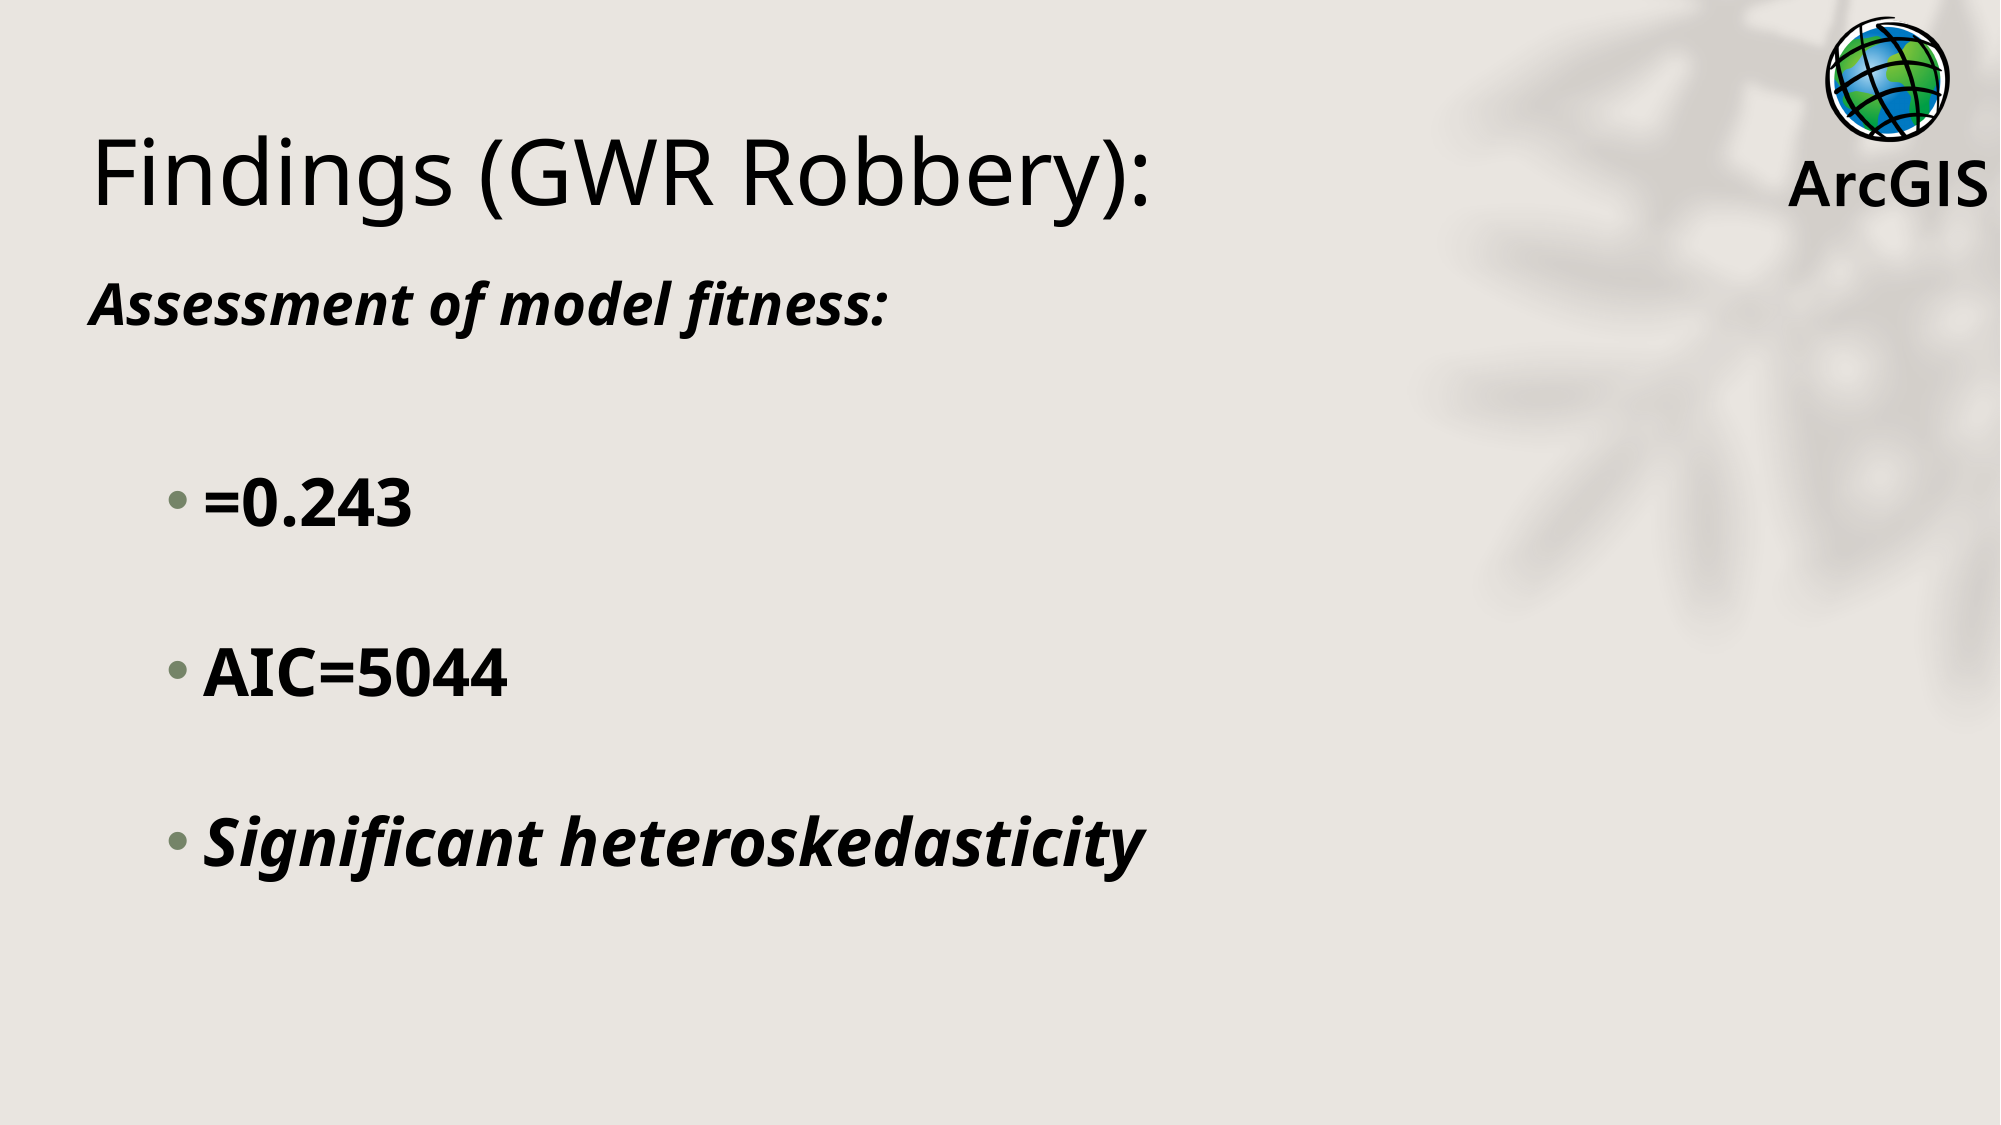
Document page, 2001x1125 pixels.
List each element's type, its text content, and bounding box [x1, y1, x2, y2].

picture [1775, 0, 2000, 225]
title Findings (GWR Robbery): [75, 59, 1925, 278]
list Assessment of model fitness: [75, 209, 988, 345]
